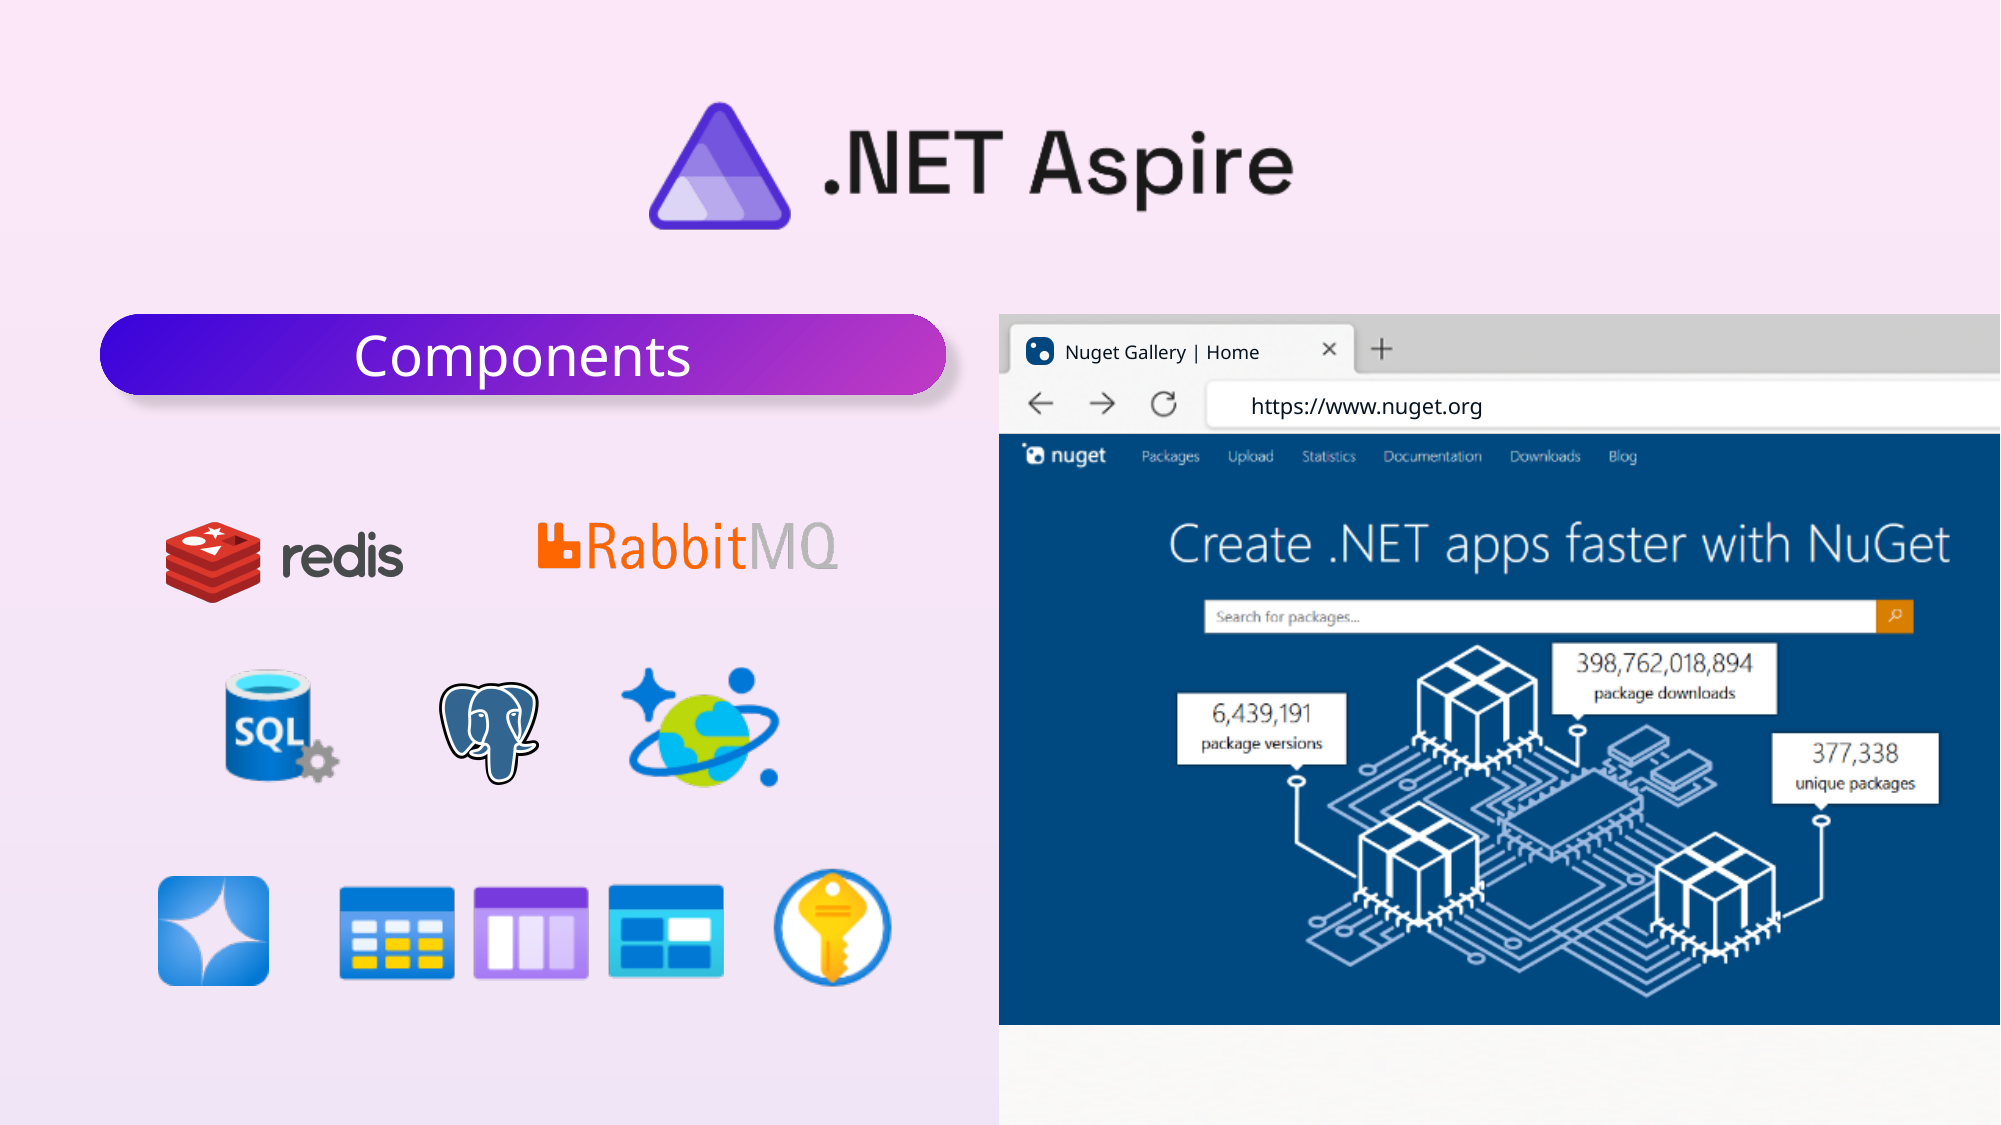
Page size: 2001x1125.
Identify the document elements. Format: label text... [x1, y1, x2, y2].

text_box Components [100, 314, 946, 395]
picture [471, 873, 593, 995]
picture [648, 82, 1352, 272]
picture [538, 522, 839, 571]
picture [605, 871, 727, 993]
picture [336, 873, 459, 995]
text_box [223, 667, 540, 787]
picture [158, 875, 269, 987]
picture [770, 866, 895, 991]
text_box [999, 1026, 2000, 1125]
picture [166, 521, 404, 604]
picture [584, 667, 820, 792]
picture [999, 434, 2000, 1026]
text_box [999, 313, 2000, 434]
